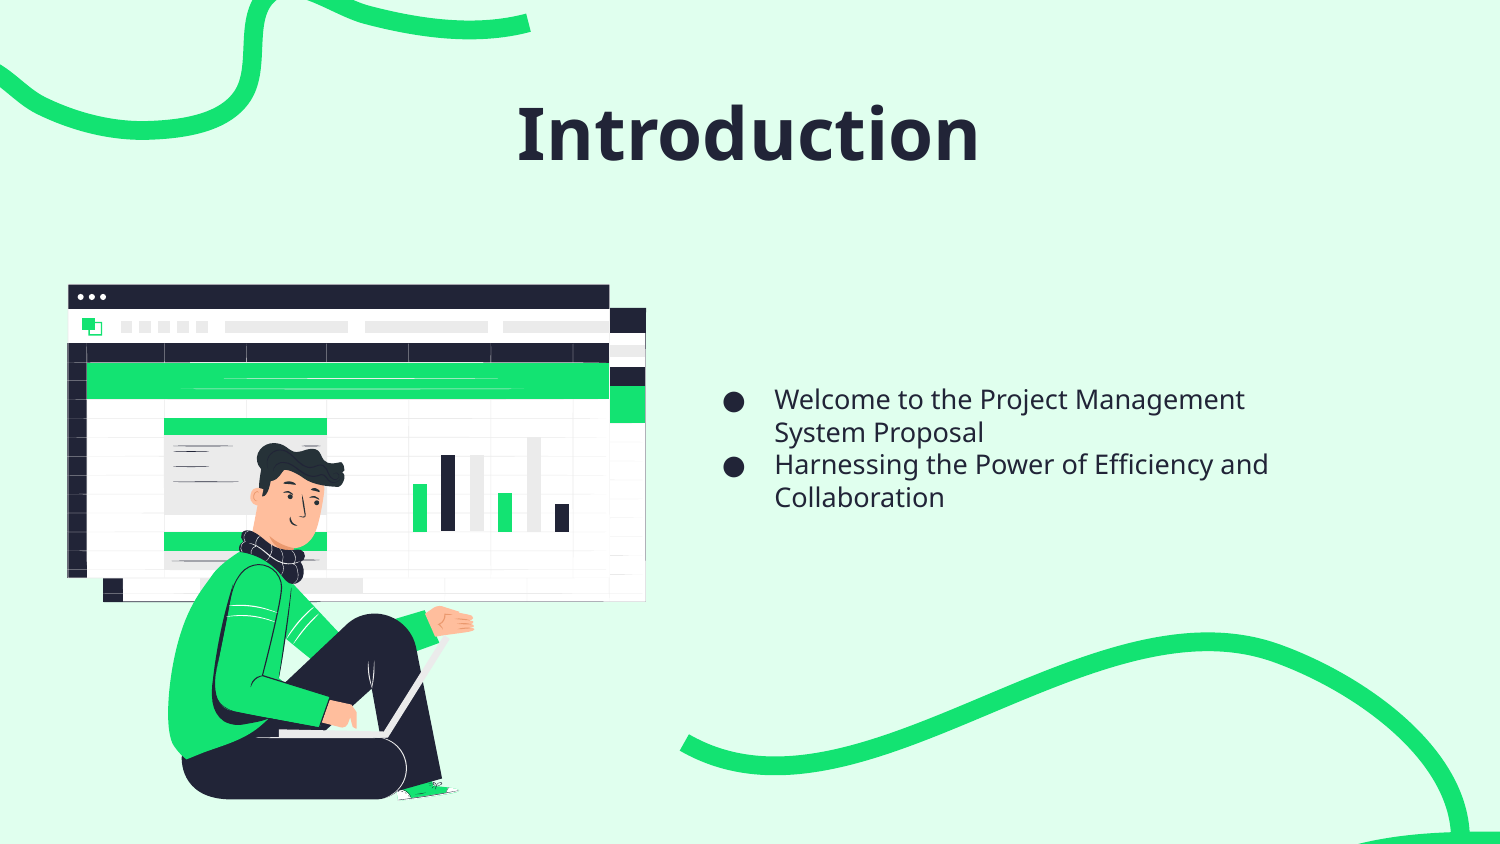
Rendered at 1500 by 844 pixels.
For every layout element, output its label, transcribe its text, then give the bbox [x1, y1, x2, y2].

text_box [66, 283, 647, 603]
text_box [0, 0, 529, 131]
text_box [163, 442, 475, 802]
list Welcome to the Project Management System Proposal Harnessing the Power of Efficiency and Collaboration [684, 367, 1358, 694]
text_box [684, 641, 1500, 844]
title Introduction [118, 72, 1382, 167]
